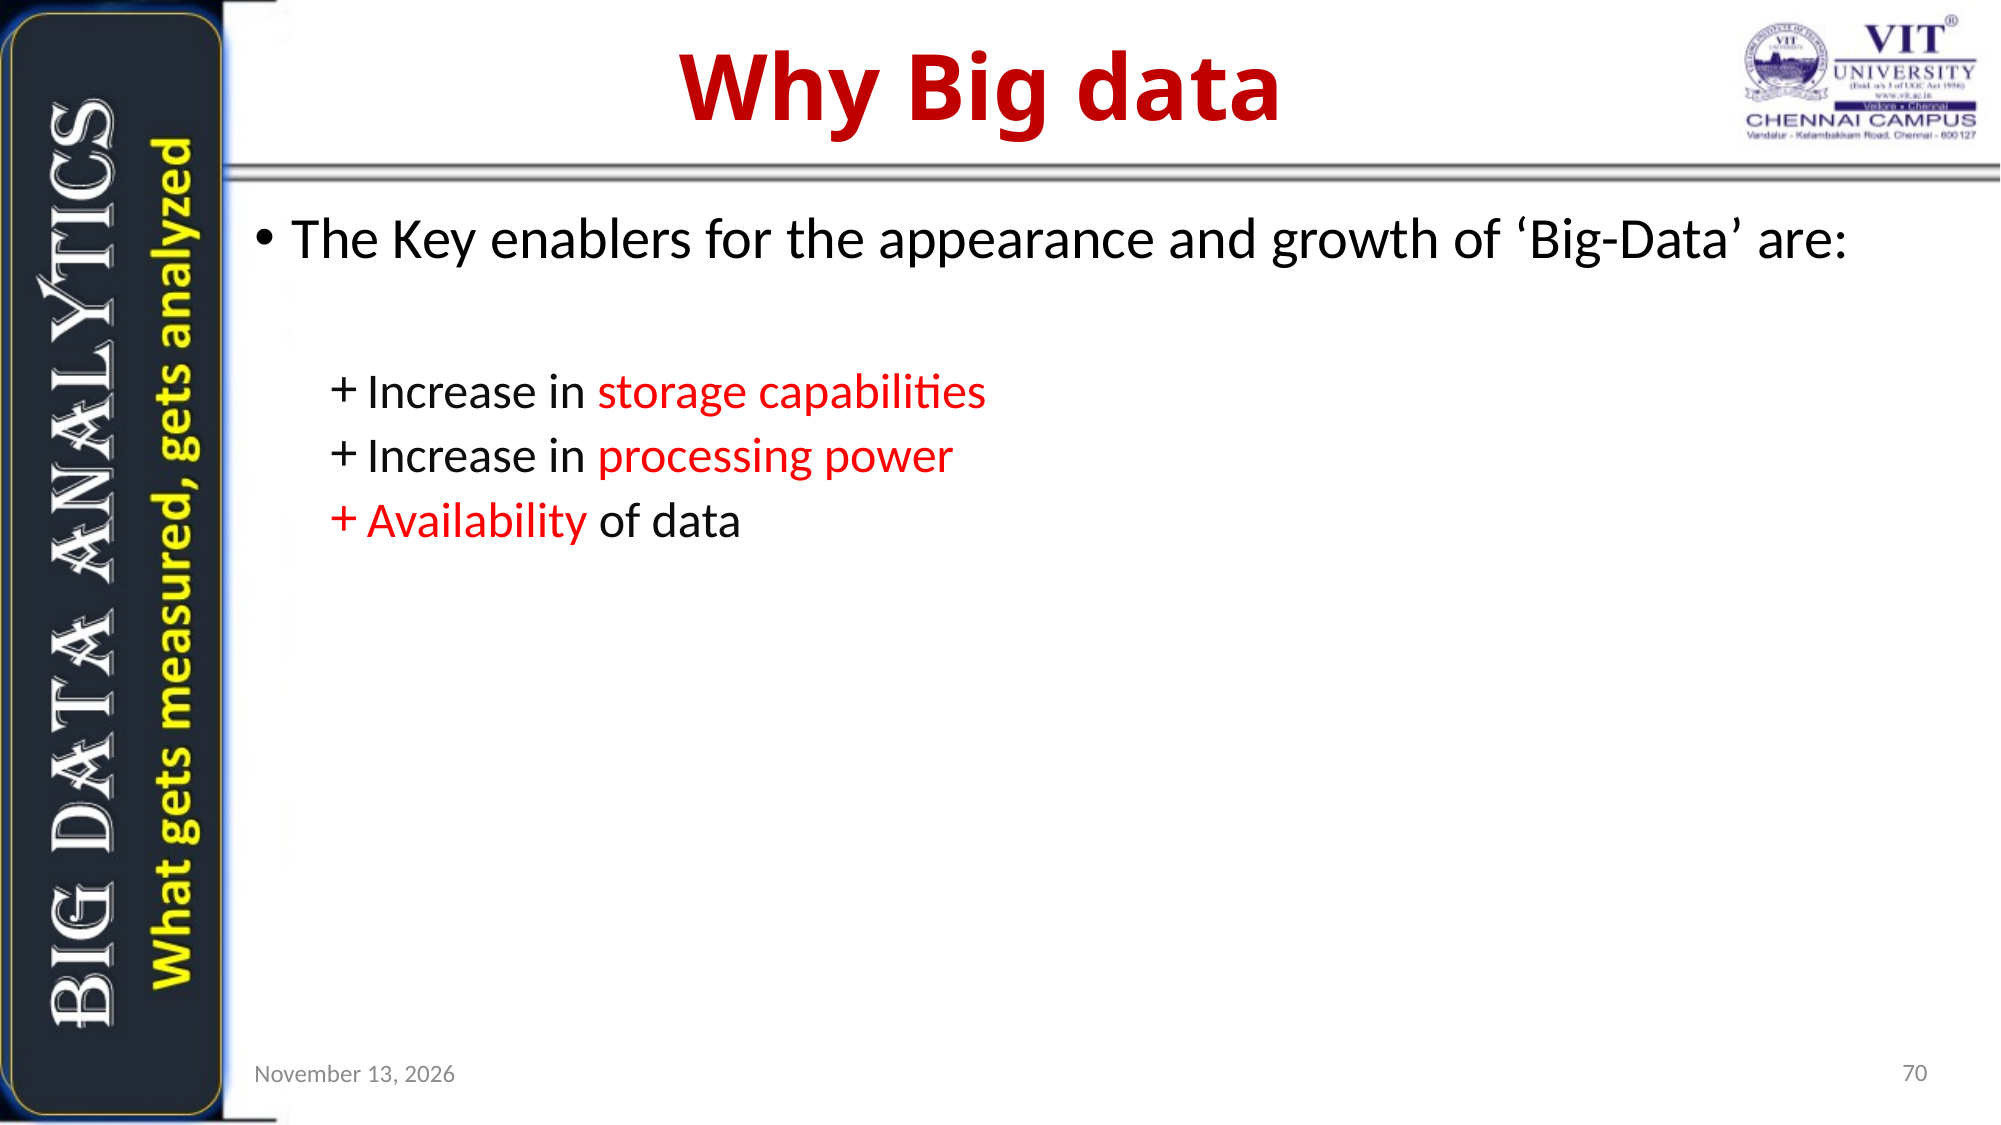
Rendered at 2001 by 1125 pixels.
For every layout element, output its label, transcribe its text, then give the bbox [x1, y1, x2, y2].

list The Key enablers for the appearance and growth of ‘Big-Data’ are: Increase in storage capabilities Increase in processing power Availability of data [239, 200, 1965, 1017]
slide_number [239, 1042, 588, 1103]
title Why Big data [239, 16, 1725, 167]
picture [0, 0, 2001, 1125]
slide_number 70 [1778, 1040, 1943, 1103]
